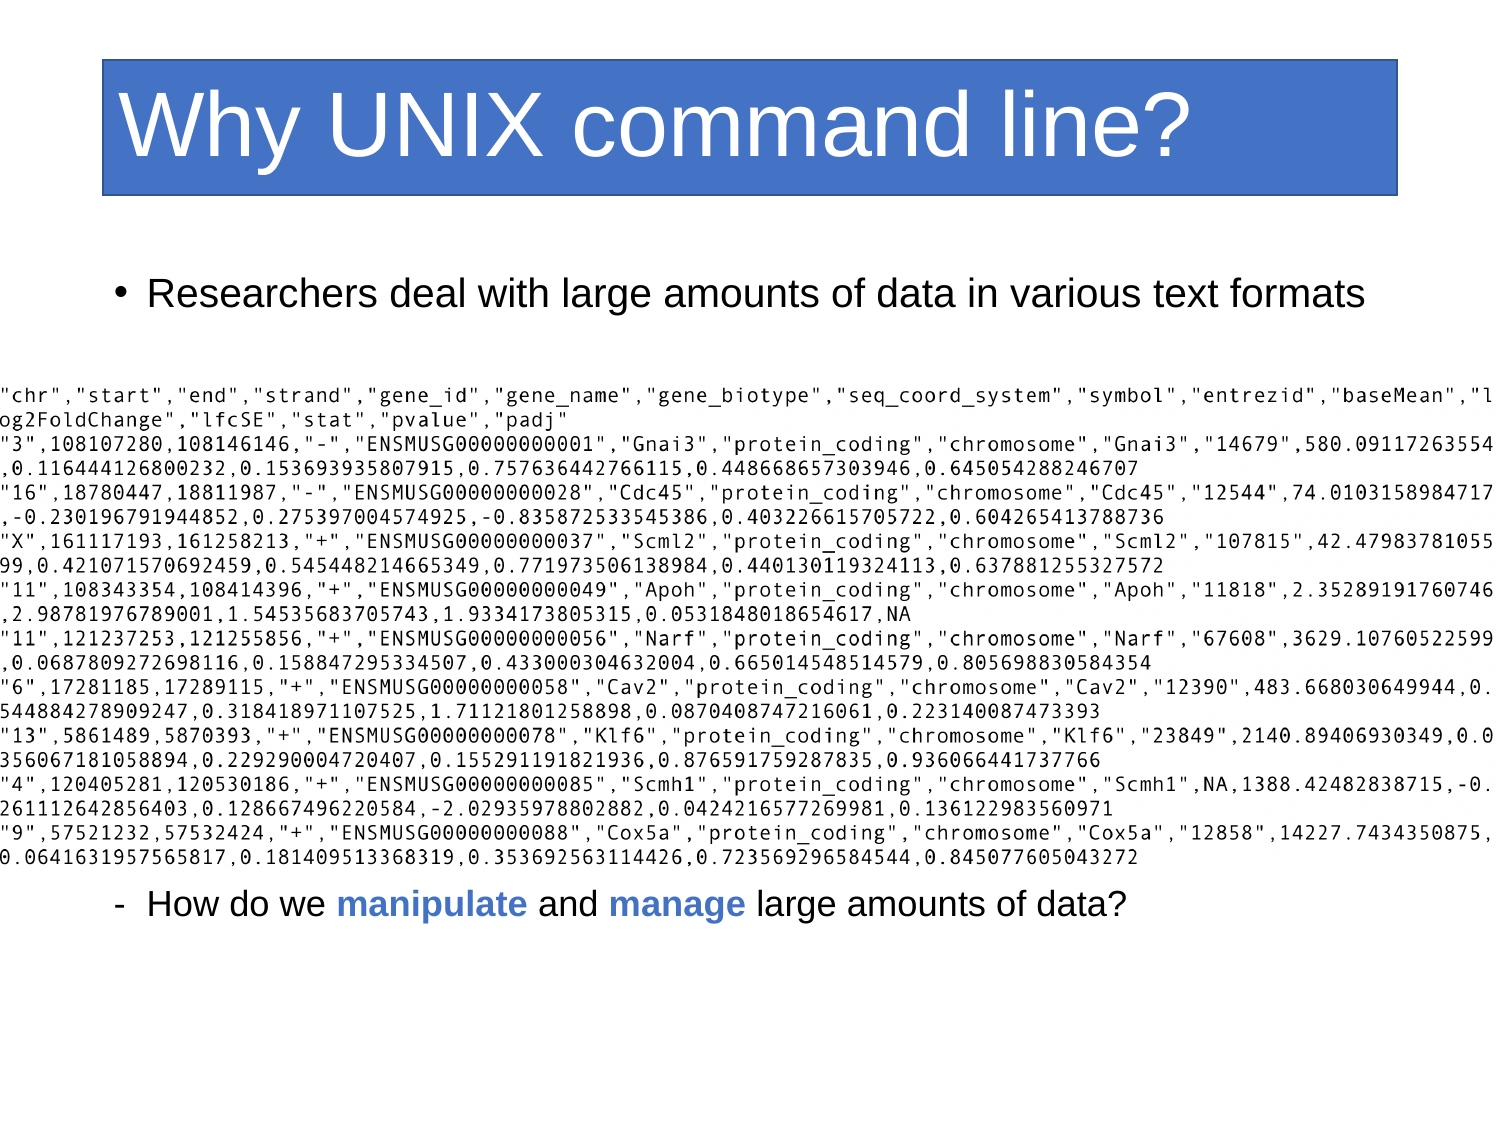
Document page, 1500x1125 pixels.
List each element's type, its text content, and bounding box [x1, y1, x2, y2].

list Researchers deal with large amounts of data in various text formats How do we extract relevant information? How do we carry out simple analysis? How do we manipulate and manage large amounts of data? [98, 264, 1393, 384]
title Why UNIX command line? [102, 59, 1398, 196]
list Researchers deal with large amounts of data in various text formats How do we extract relevant information? How do we carry out simple analysis? How do we manipulate and manage large amounts of data? [98, 869, 1393, 979]
picture [0, 384, 1496, 869]
